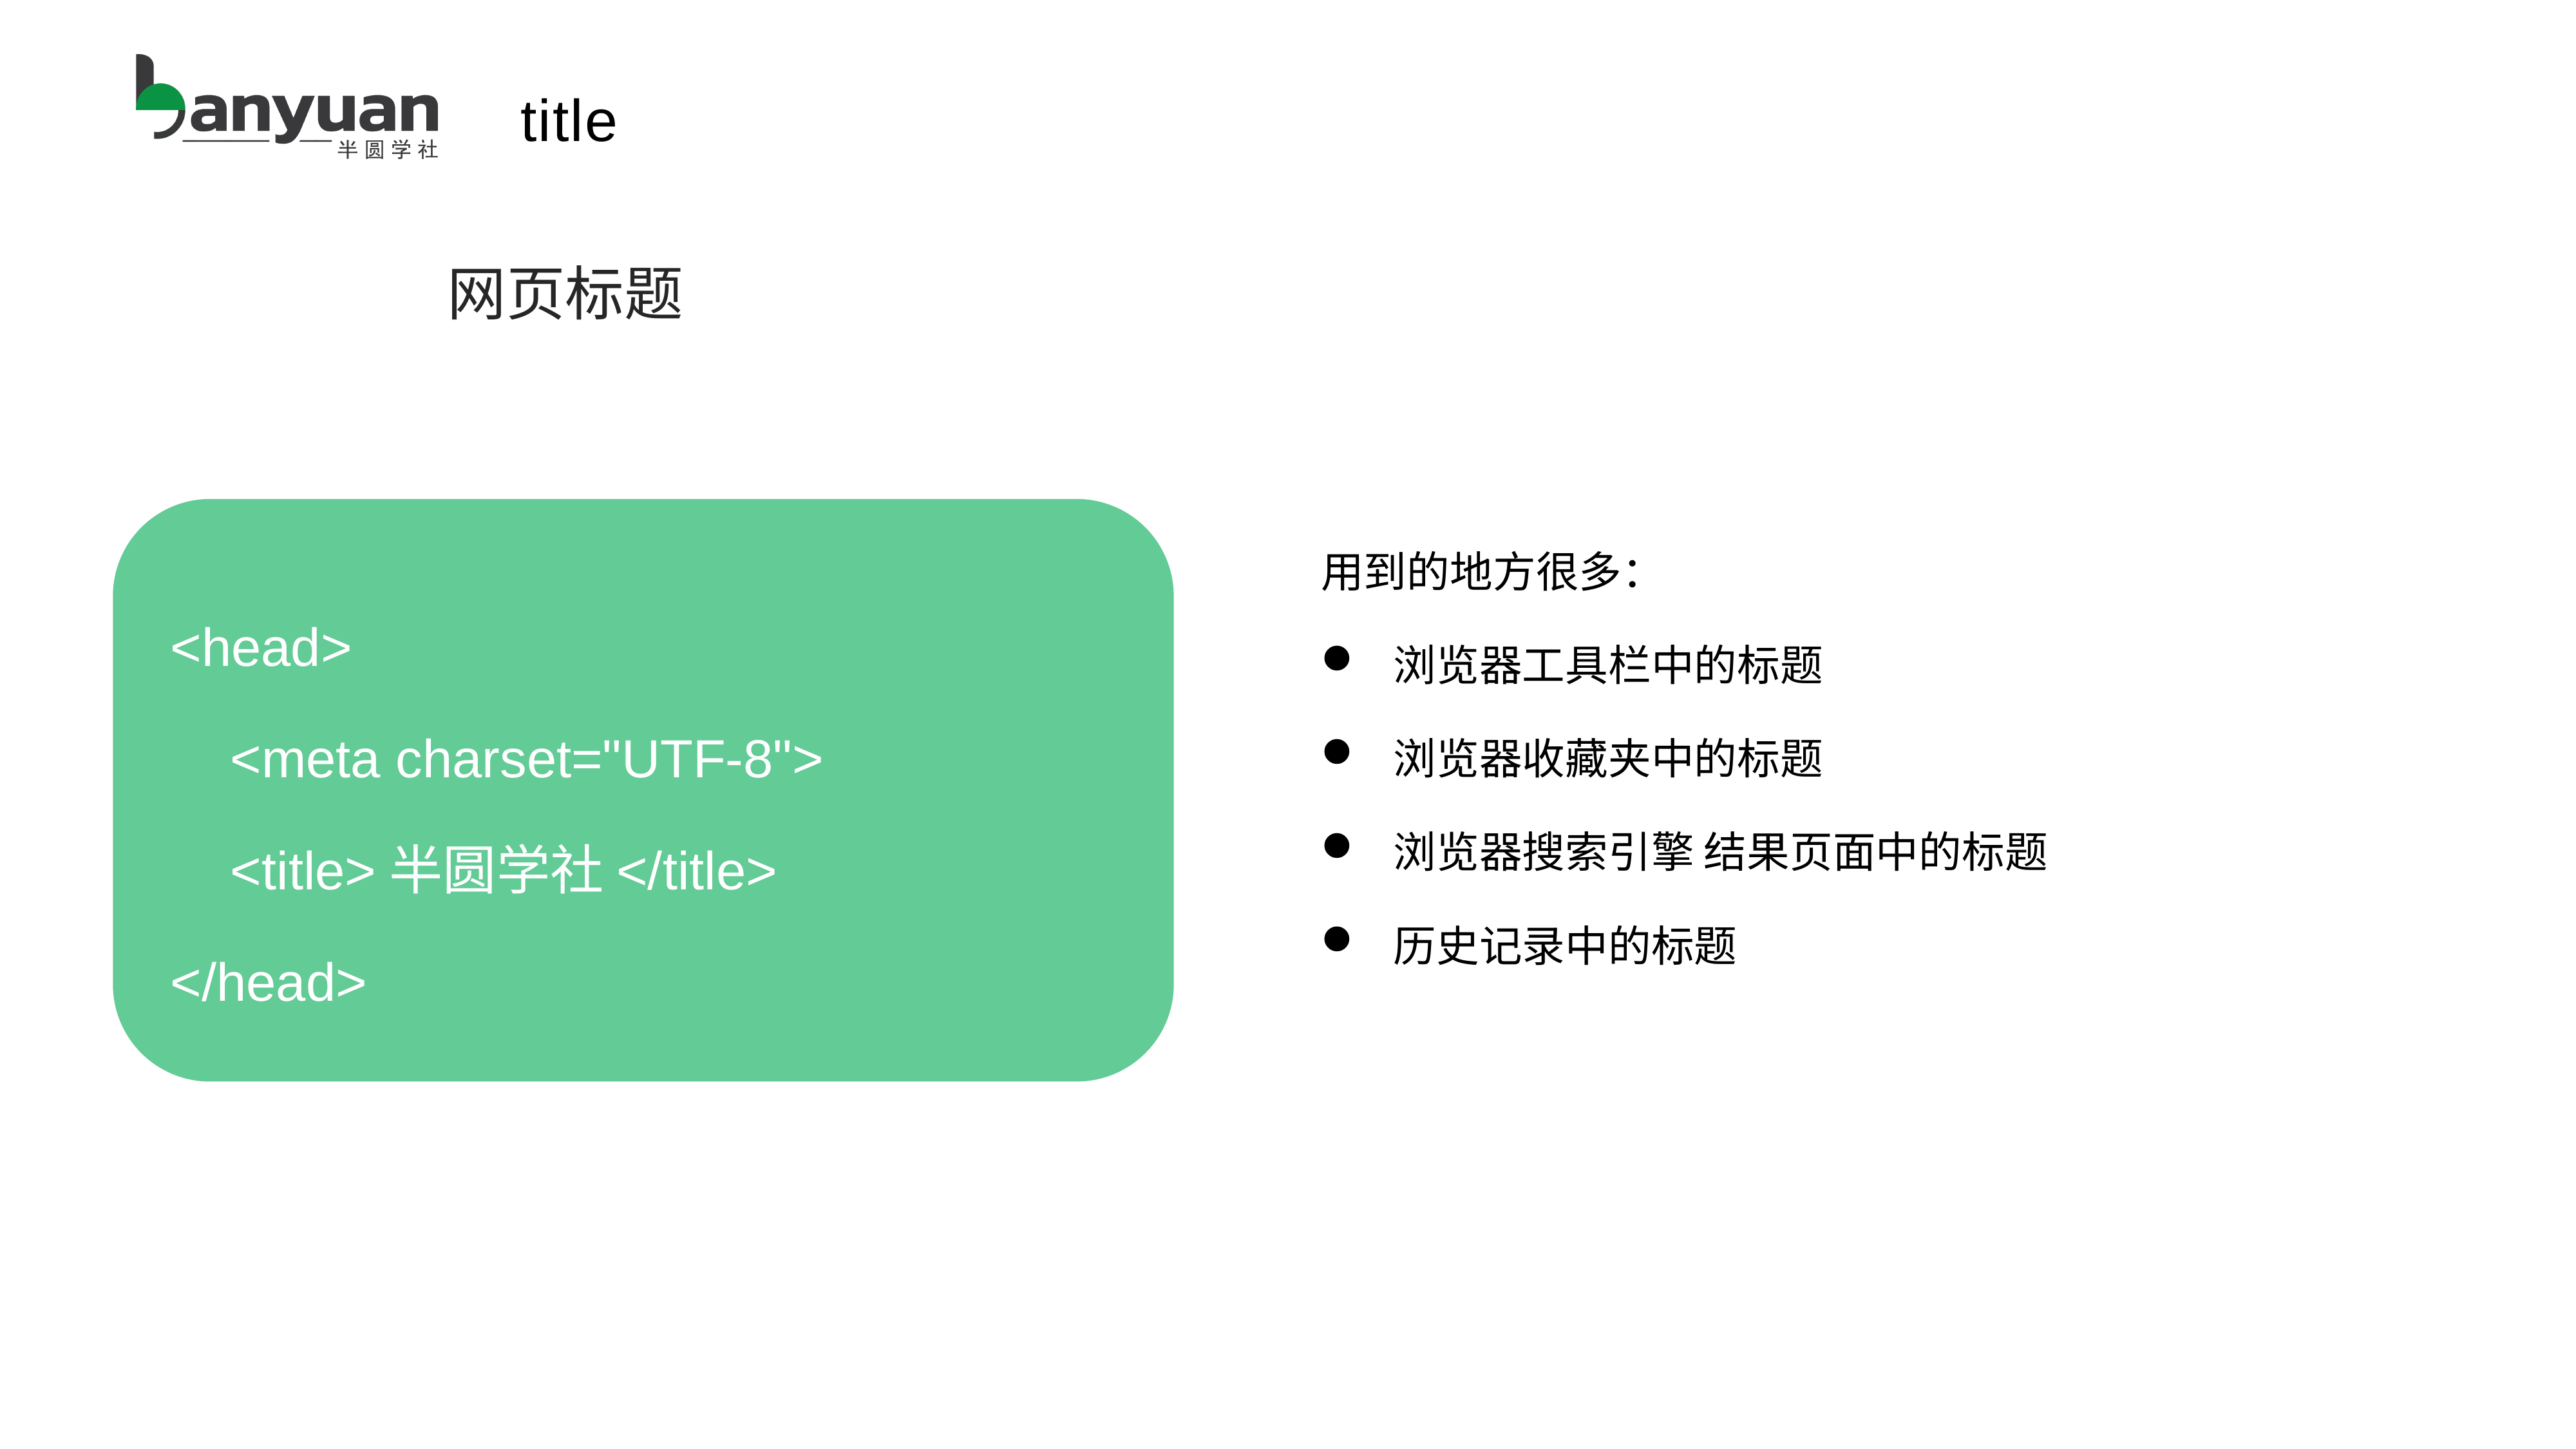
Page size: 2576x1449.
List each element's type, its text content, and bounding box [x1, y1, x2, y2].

text_box title [511, 77, 1032, 158]
text_box 网页标题 [437, 251, 694, 332]
text_box 用到的地方很多： 浏览器工具栏中的标题 浏览器收藏夹中的标题 浏览器搜索引擎 结果页面中的标题 历史记录中的标题 [1311, 519, 2478, 1039]
text_box <head> <meta charset="UTF-8"> <title>半圆学社</title> </head> [161, 582, 1127, 1039]
picture [136, 54, 439, 160]
text_box [111, 497, 1175, 1083]
